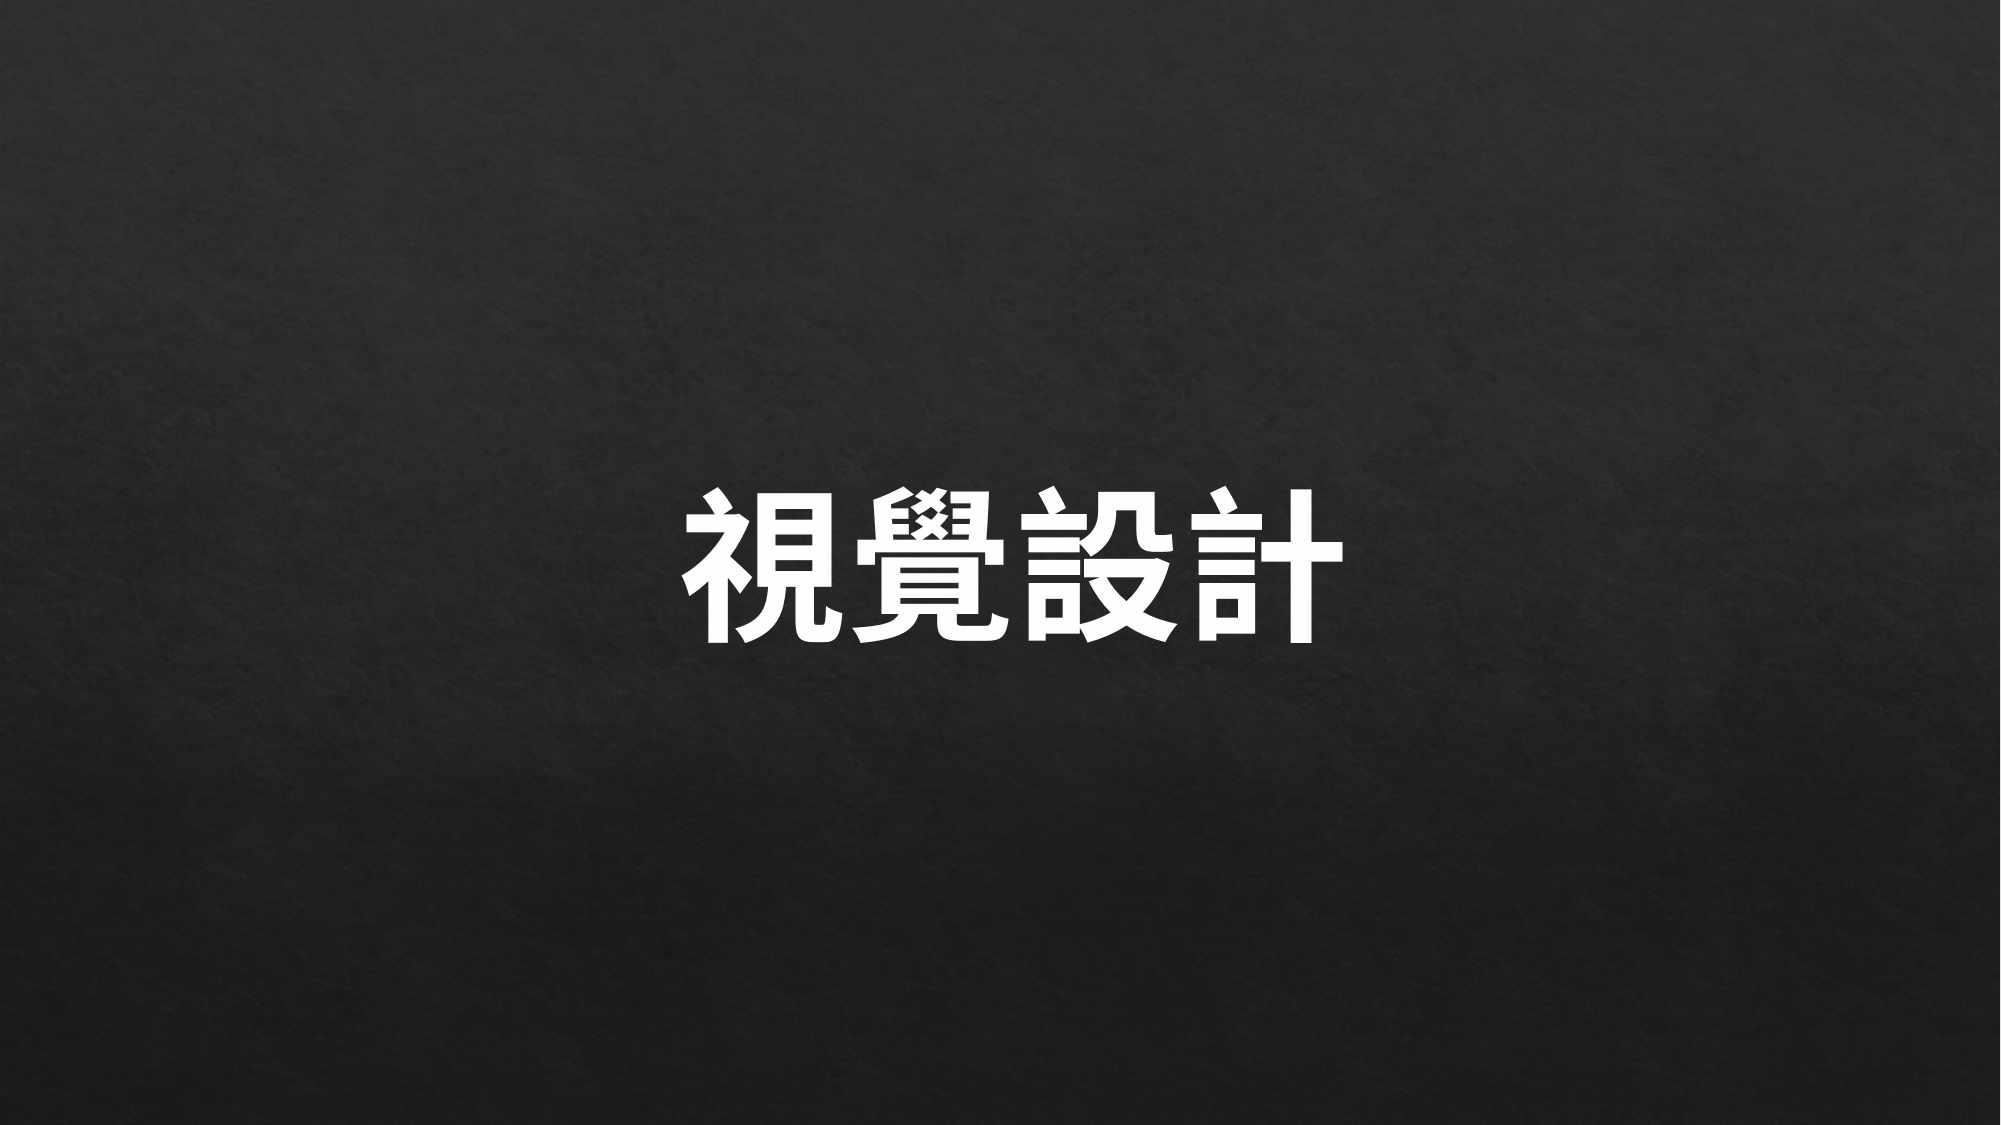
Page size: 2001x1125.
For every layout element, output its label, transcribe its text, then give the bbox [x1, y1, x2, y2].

text_box 視覺設計 [664, 453, 1366, 669]
